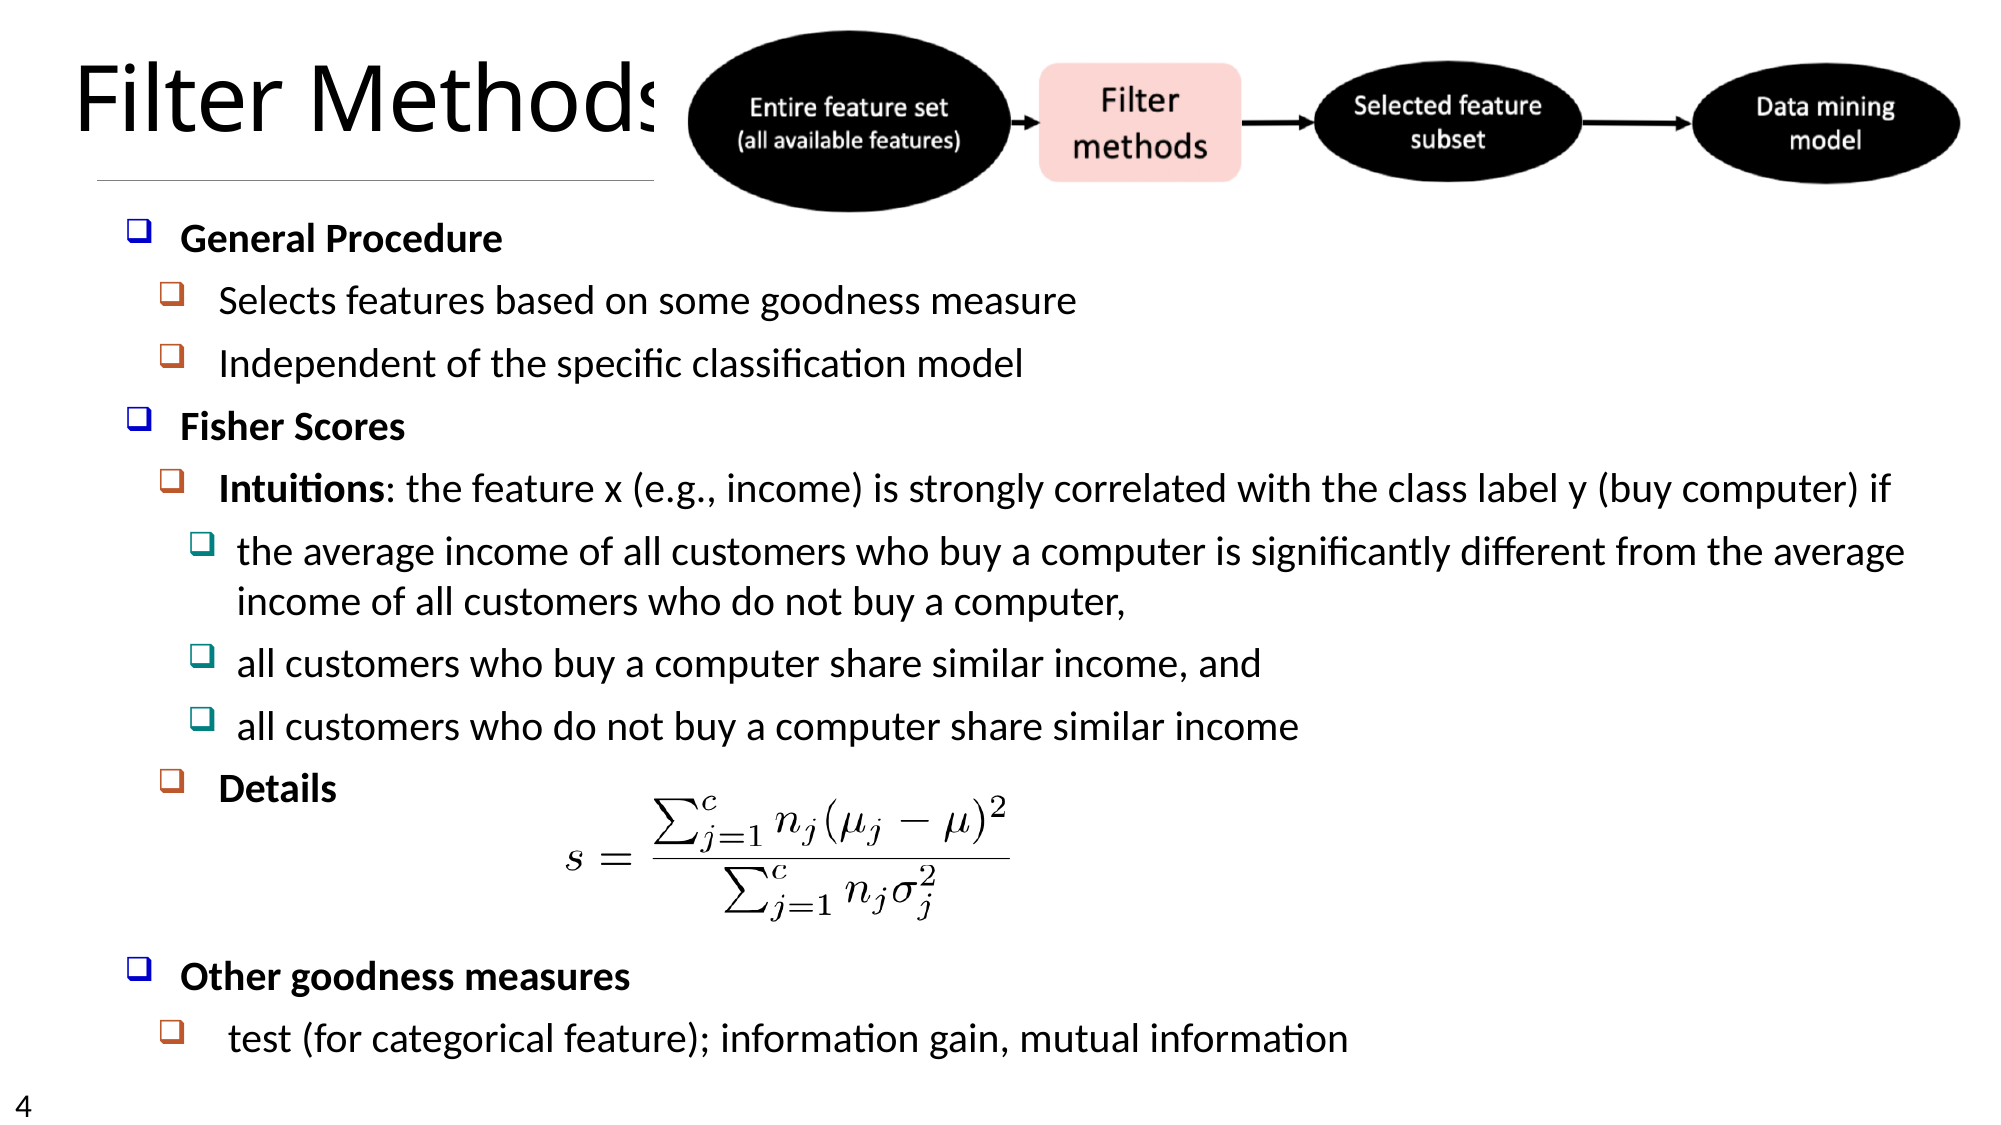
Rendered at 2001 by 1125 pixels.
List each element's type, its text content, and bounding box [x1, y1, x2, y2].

picture [529, 758, 1018, 940]
picture [654, 0, 2000, 226]
text_box Filter Methods [57, 46, 651, 158]
